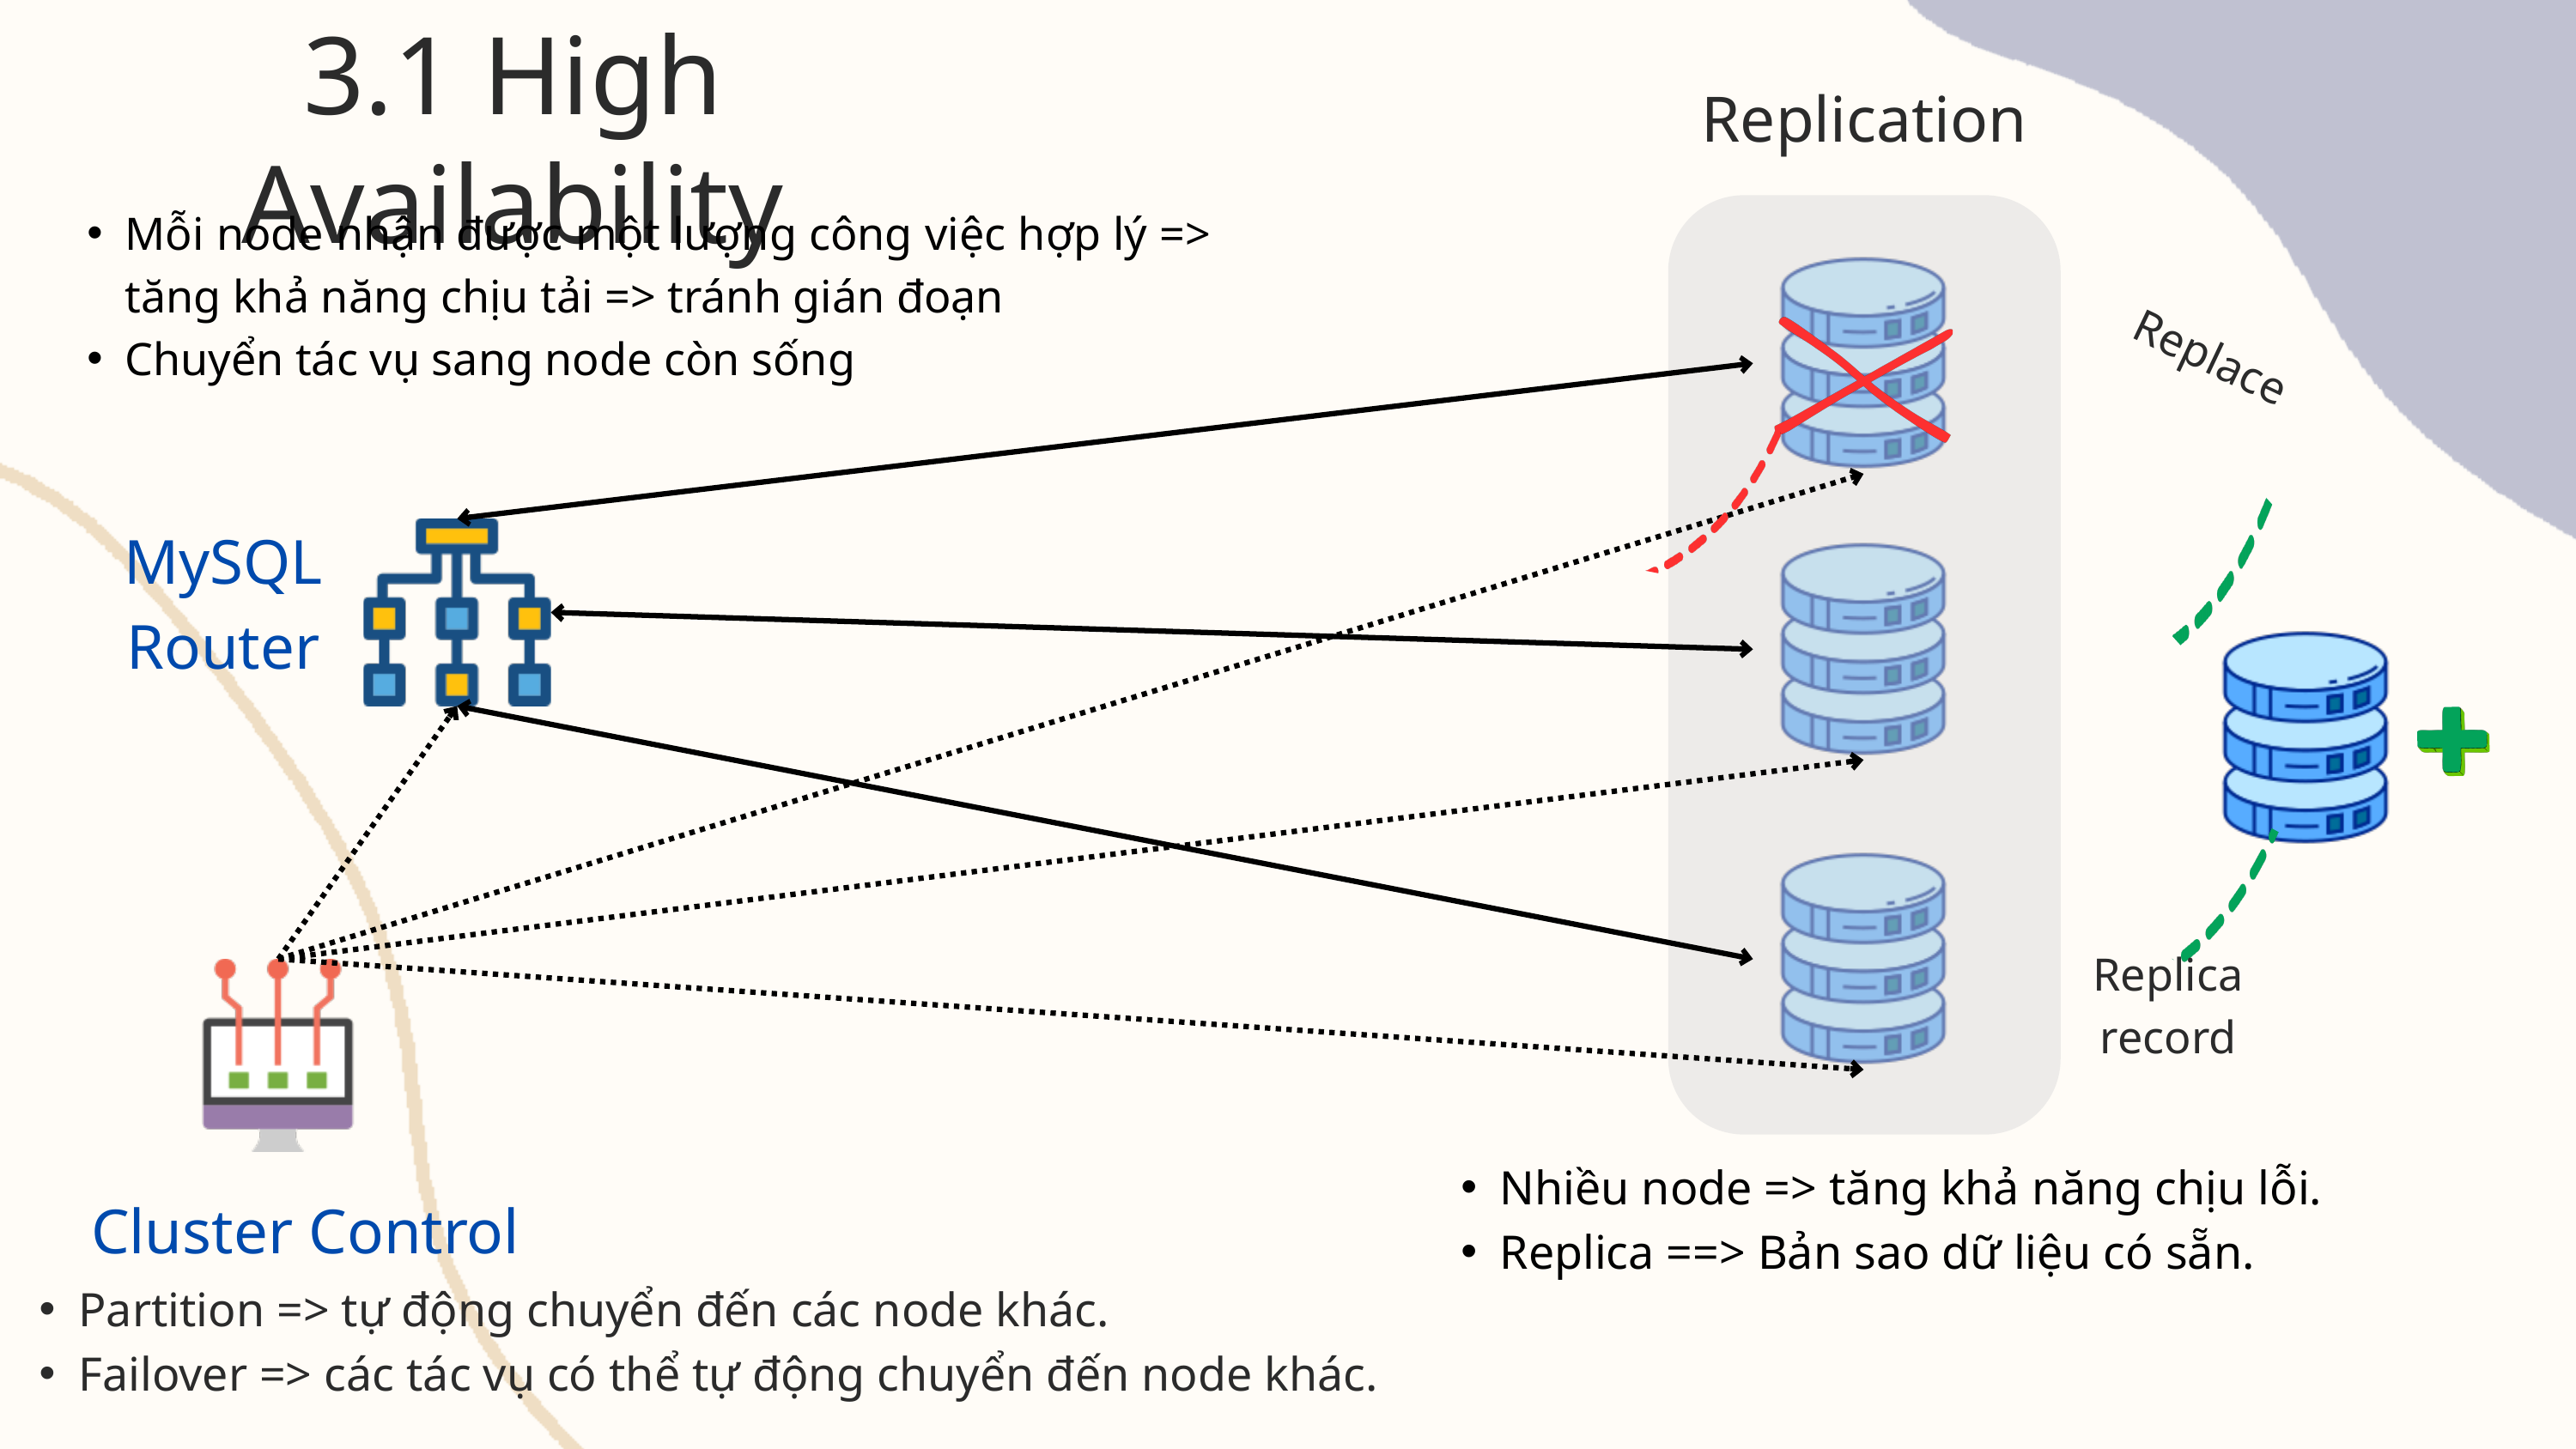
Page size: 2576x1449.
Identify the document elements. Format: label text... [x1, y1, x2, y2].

text_box [2417, 744, 2491, 778]
picture [0, 449, 712, 1449]
text_box [1404, 363, 1663, 575]
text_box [1668, 195, 2061, 1135]
picture [2007, 0, 2576, 738]
text_box [2066, 744, 2326, 937]
text_box Replication [1607, 66, 2002, 155]
text_box Partition => tự động chuyển đến các node khác. Failover => các tác vụ có thể tự động chuyển đến node khác. [715, 1270, 1422, 1449]
text_box Nhiều node => tăng khả năng chịu lỗi. Replica ==> Bản sao dữ liệu có sẵn. [1421, 1149, 2527, 1409]
text_box 3.1 High Availability [33, 7, 993, 265]
text_box Replica record [2066, 937, 2306, 1064]
text_box Mỗi node nhận được một lượng công việc hợp lý => tăng khả năng chịu tải => tránh gián đoạn Chuyển tác vụ sang node còn sống [49, 197, 1212, 385]
text_box [2195, 744, 2417, 849]
